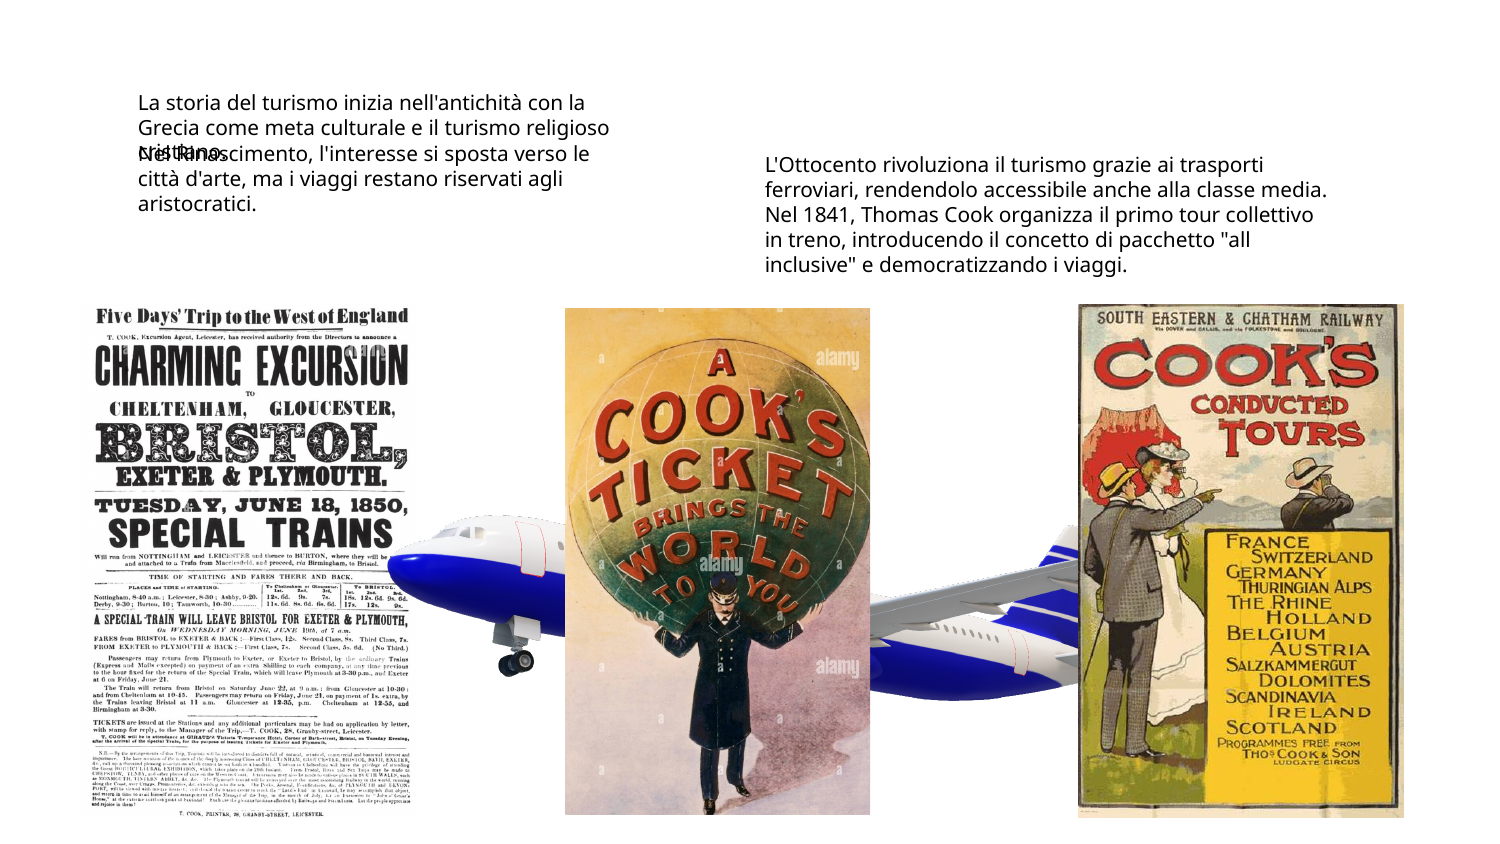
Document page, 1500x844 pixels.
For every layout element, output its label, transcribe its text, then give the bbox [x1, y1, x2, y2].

text_box La storia del turismo inizia nell'antichità con la Grecia come meta culturale e il turismo religioso cristiano. [123, 81, 654, 172]
picture [73, 298, 1404, 819]
text_box Nel Rinascimento, l'interesse si sposta verso le città d'arte, ma i viaggi restano riservati agli aristocratici. [123, 133, 633, 223]
text_box L'Ottocento rivoluziona il turismo grazie ai trasporti ferroviari, rendendolo accessibile anche alla classe media. Nel 1841, Thomas Cook organizza il primo tour collettivo in treno, introducendo il concetto di pacchetto "all inclusive" e democratizzando i viaggi. [750, 144, 1344, 289]
